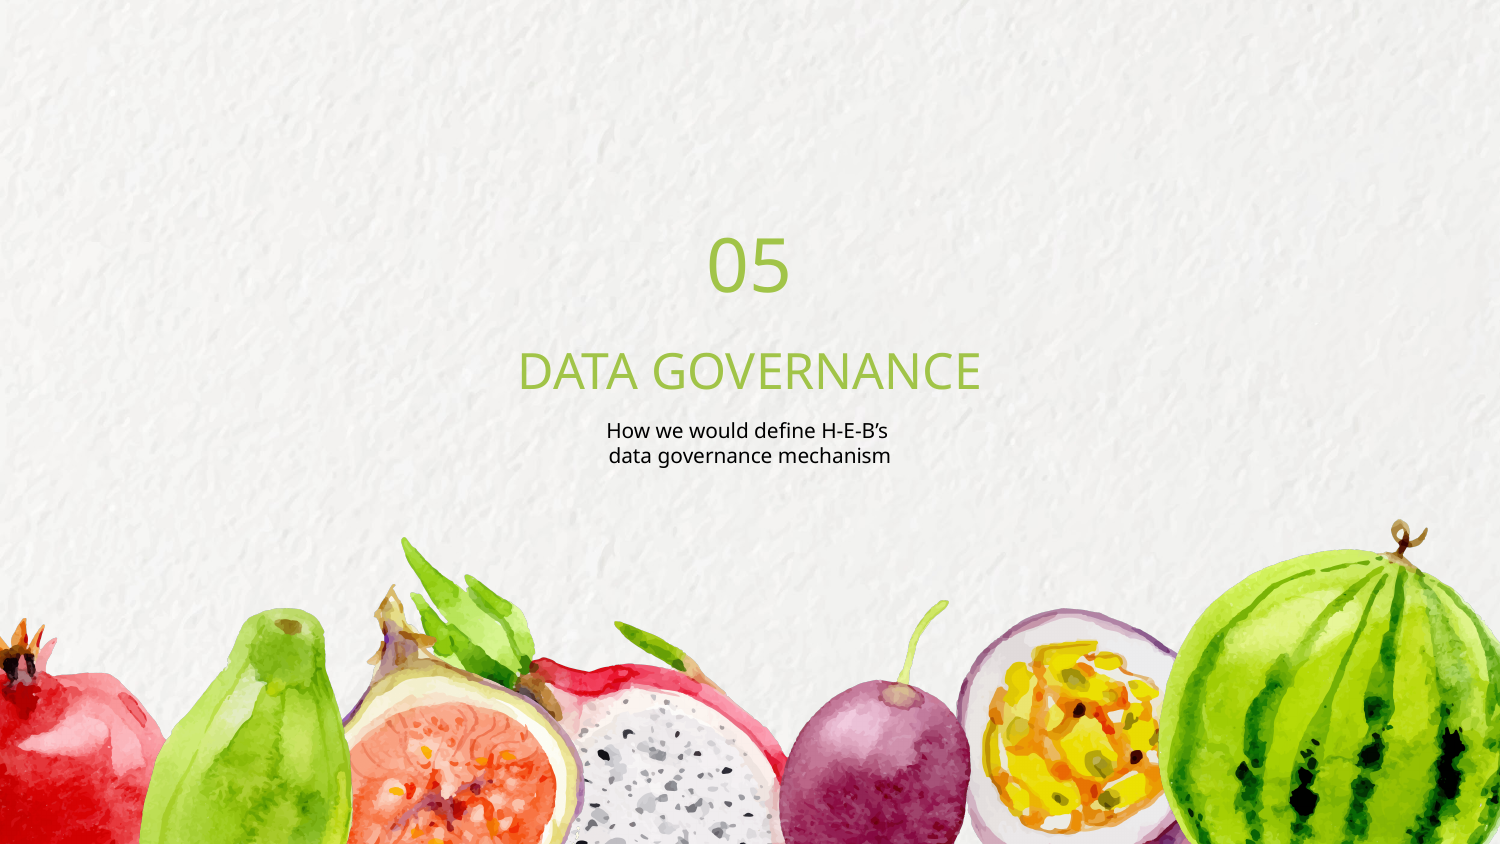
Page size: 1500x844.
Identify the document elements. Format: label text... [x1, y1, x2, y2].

subtitle How we would define H-E-B’s data governance mechanism [494, 402, 1006, 606]
picture [0, 0, 1500, 844]
title DATA GOVERNANCE [306, 349, 1194, 391]
title 05 [639, 223, 861, 323]
